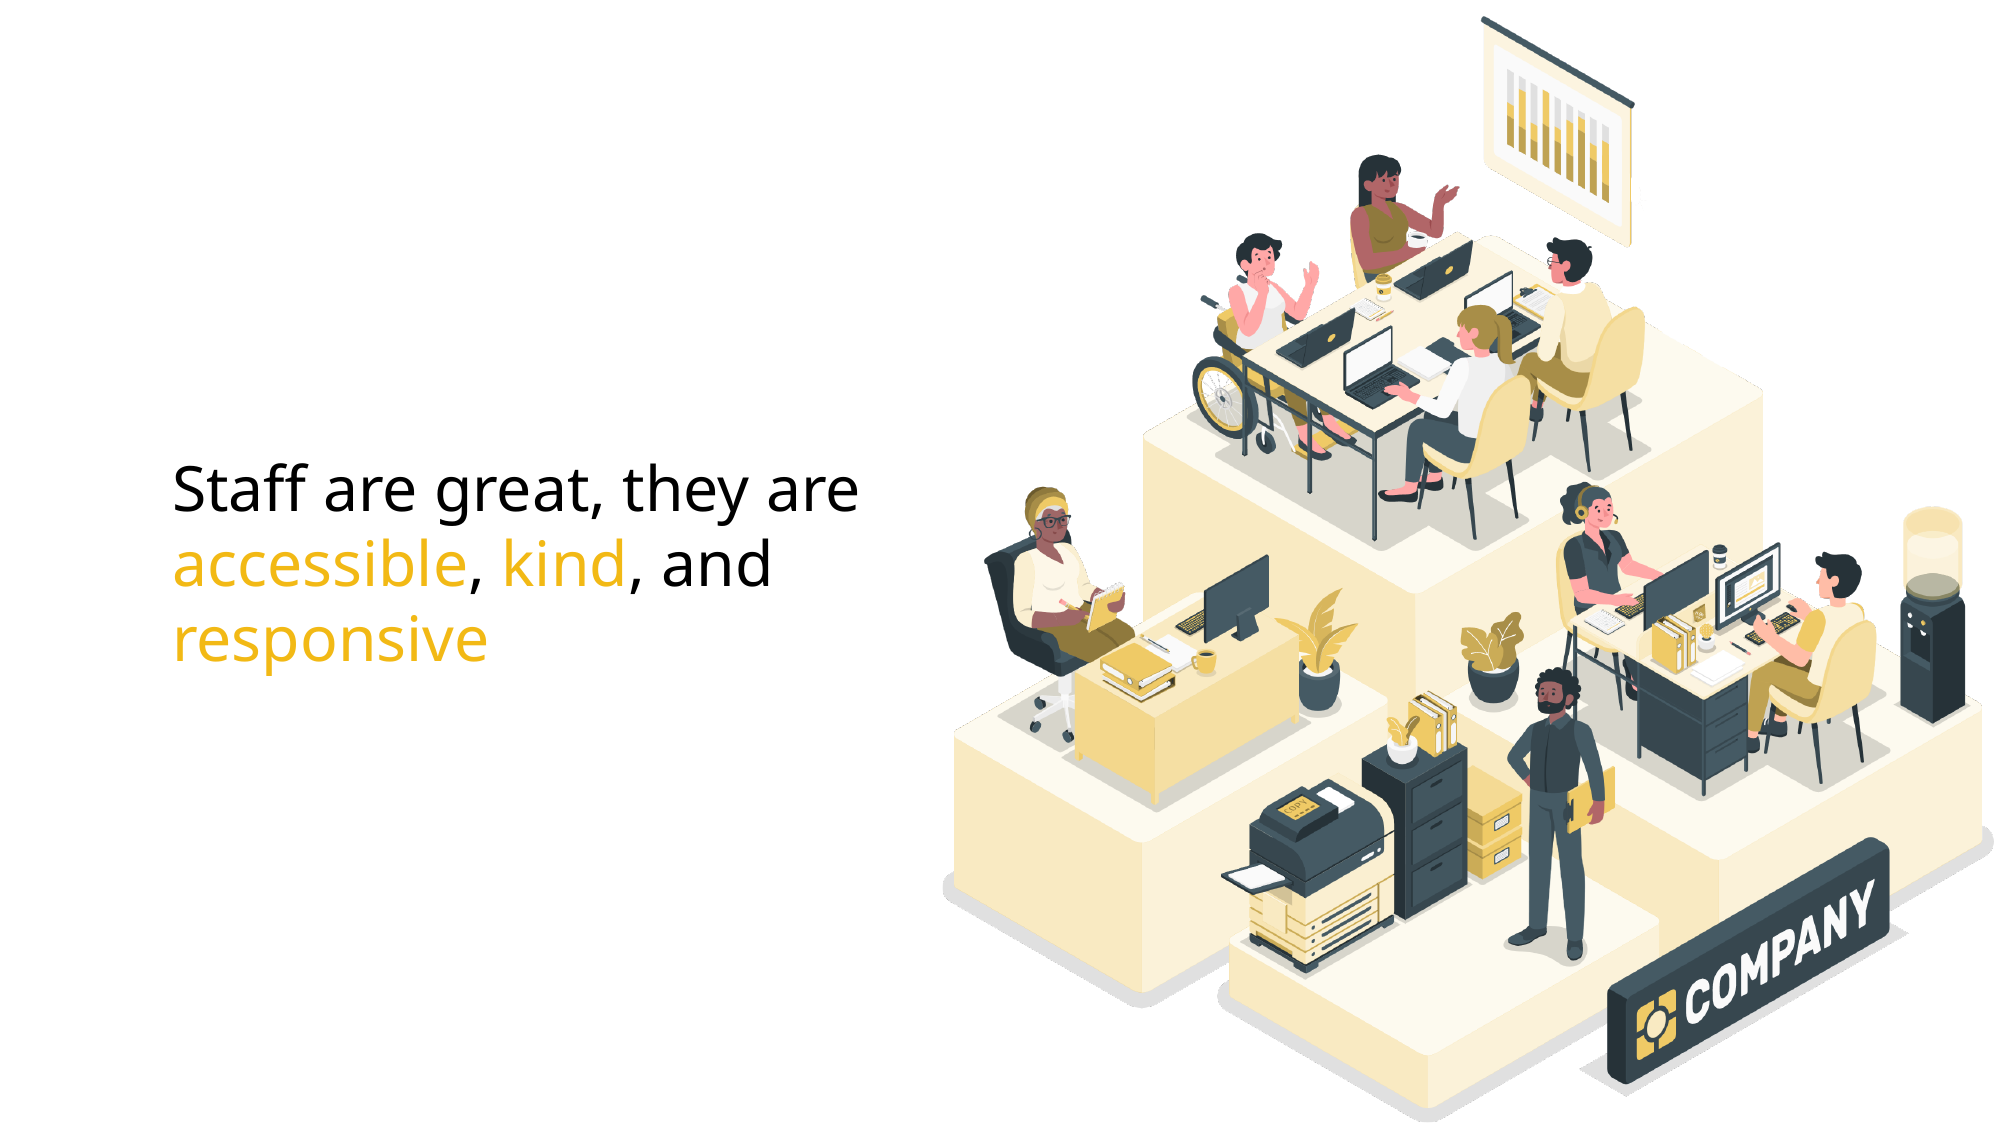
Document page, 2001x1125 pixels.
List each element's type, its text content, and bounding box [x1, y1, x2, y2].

text_box Staff are great, they are accessible, kind, and responsive [157, 441, 887, 681]
picture [887, 0, 2000, 1125]
